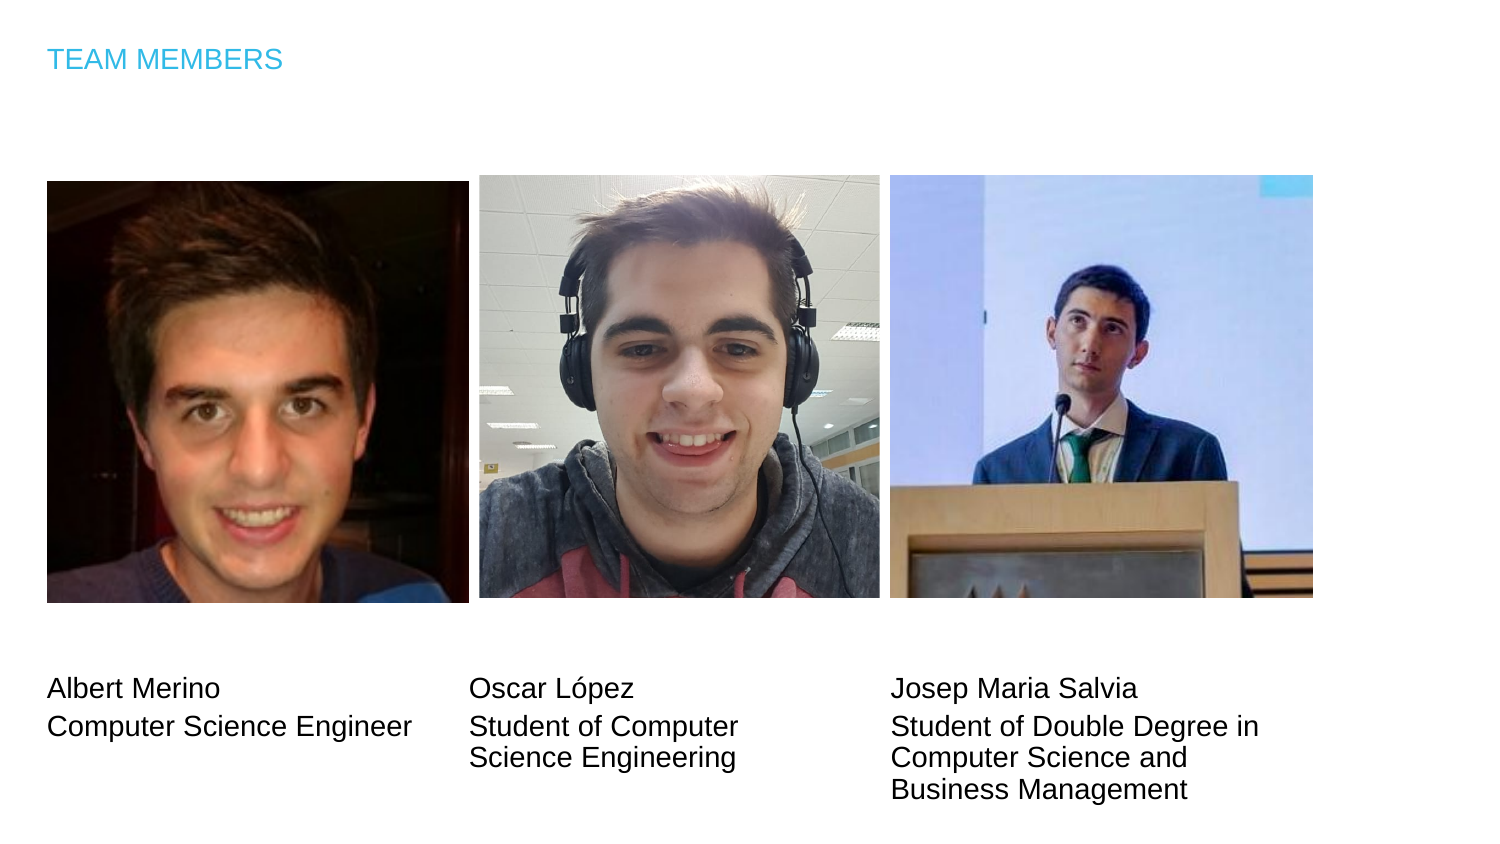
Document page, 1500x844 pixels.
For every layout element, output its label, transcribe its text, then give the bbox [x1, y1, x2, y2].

picture [890, 175, 1313, 599]
picture [479, 175, 881, 599]
list Oscar López Student of Computer Science Engineering [468, 656, 844, 750]
list Josep Maria Salvia Student of Double Degree in Computer Science and Business Management [890, 656, 1266, 750]
title TEAM MEMBERS [46, 47, 1313, 141]
picture [46, 181, 469, 604]
list Albert Merino Computer Science Engineer [46, 656, 422, 750]
